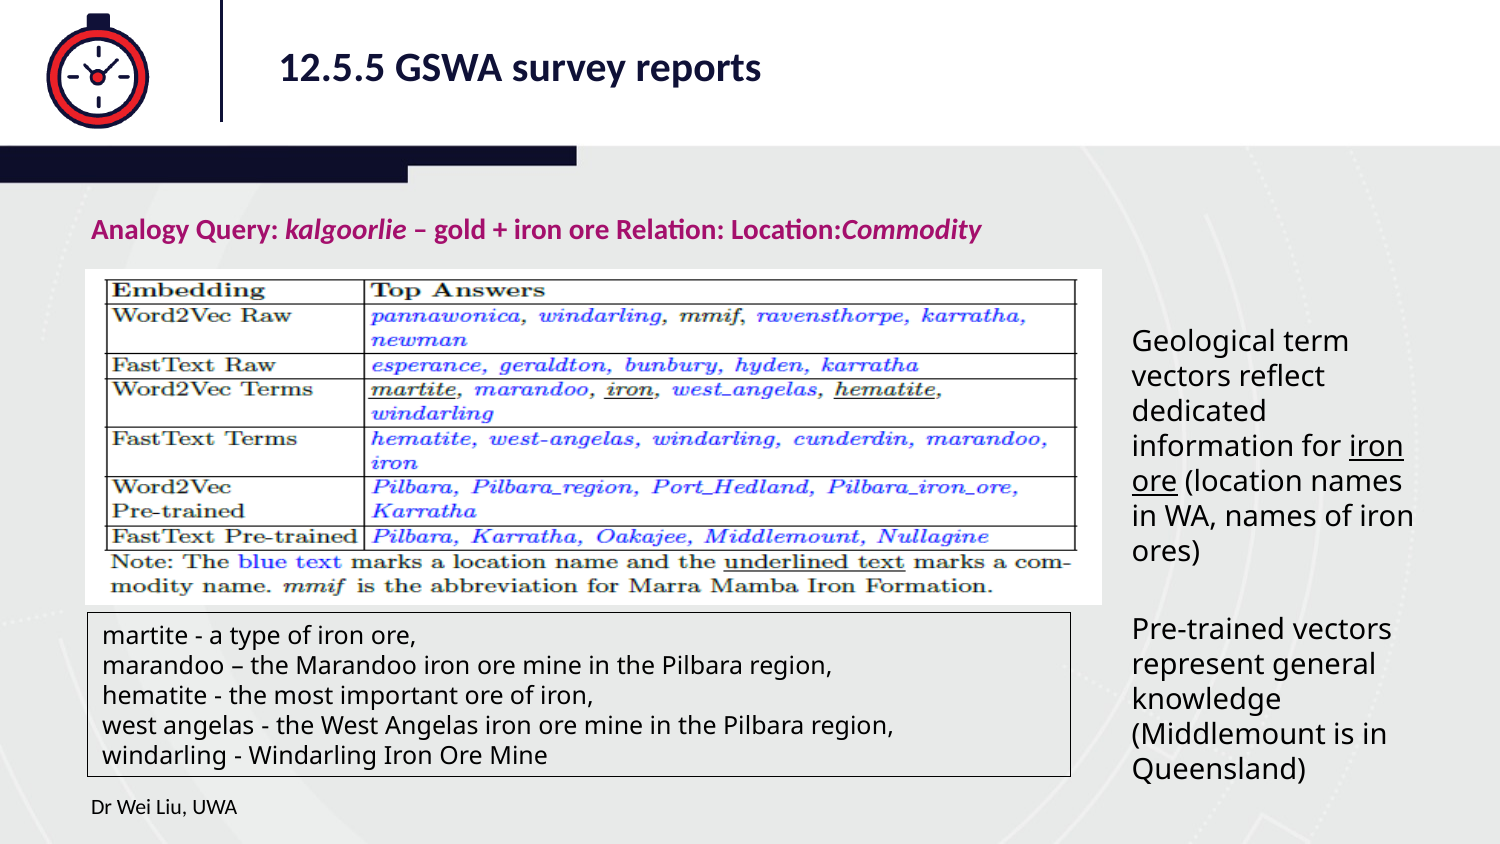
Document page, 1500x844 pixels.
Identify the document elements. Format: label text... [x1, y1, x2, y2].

text_box Pre-trained vectors represent general knowledge (Middlemount is in Queensland) [1116, 602, 1500, 793]
picture [0, 0, 1500, 844]
picture [84, 269, 1102, 605]
text_box martite - a type of iron ore, marandoo – the Marandoo iron ore mine in the Pilbara region, hematite - the most important ore of iron, west angelas - the West Angelas iron ore mine in the Pilbara region, windarling - Windarling Iron Ore Mine [87, 613, 1071, 777]
list 12.5.5 GSWA survey reports [263, 32, 1404, 106]
list Analogy Query: kalgoorlie – gold + iron ore Relation: Location:Commodity [76, 202, 1217, 656]
list Dr Wei Liu, UWA [76, 784, 1217, 821]
text_box Geological term vectors reflect dedicated information for iron ore (location names in WA, names of iron ores) [1116, 314, 1444, 575]
